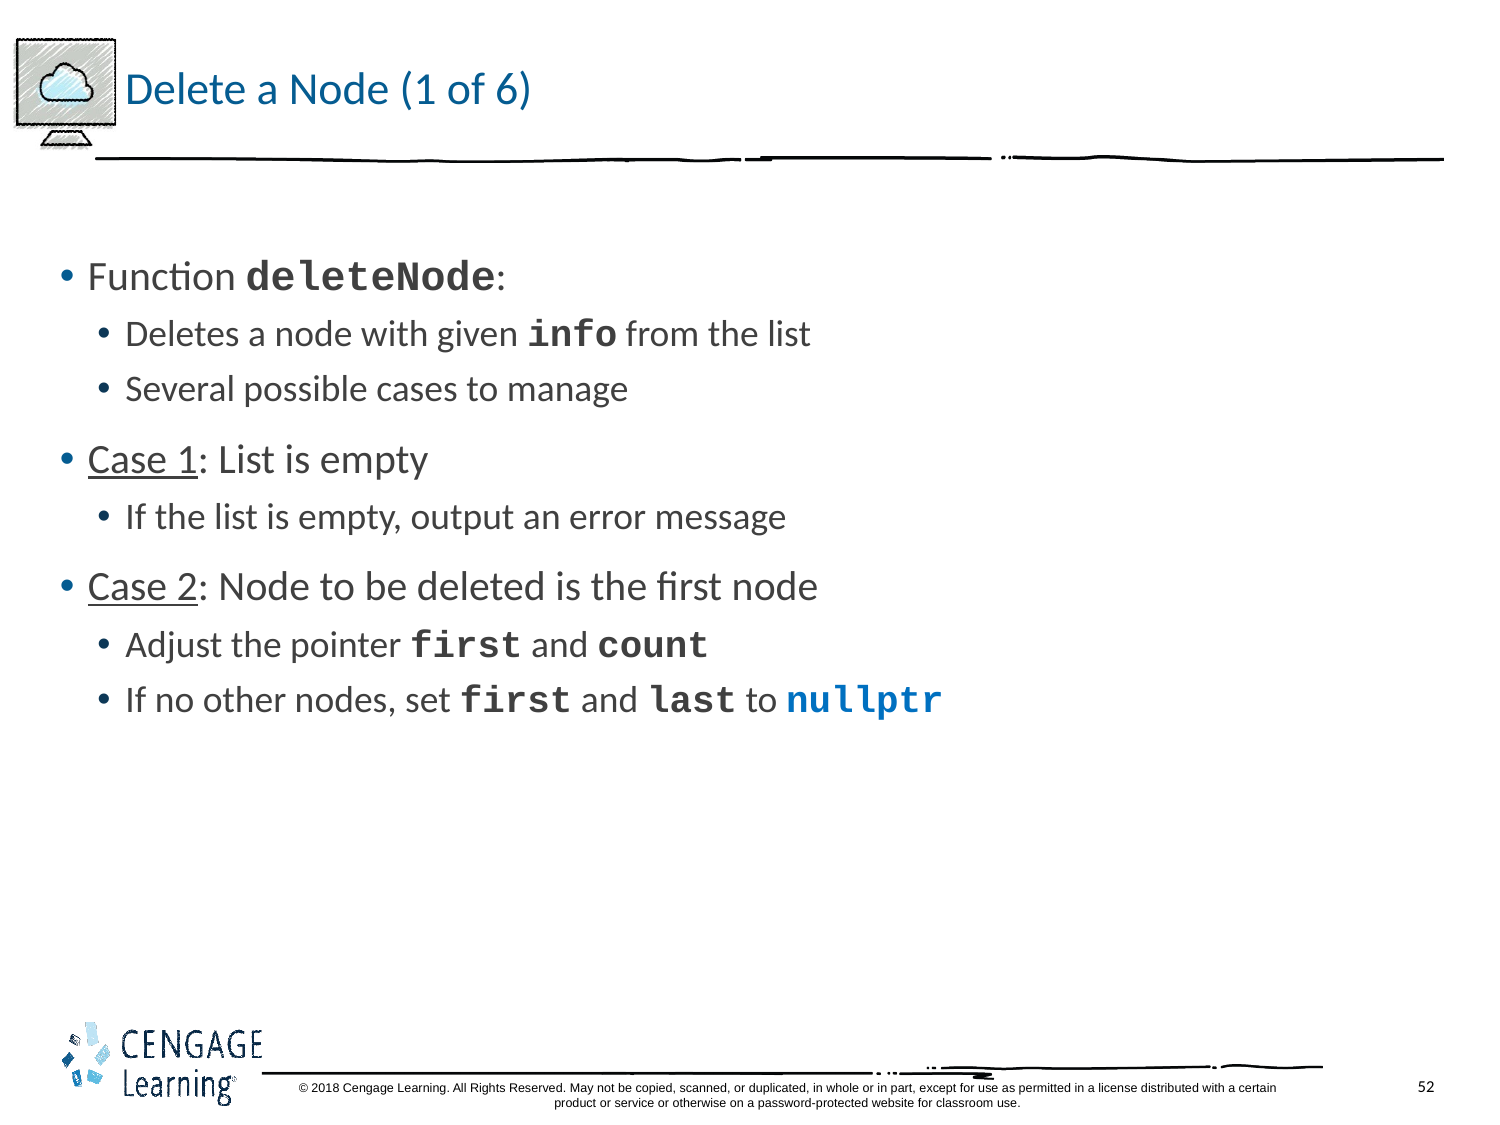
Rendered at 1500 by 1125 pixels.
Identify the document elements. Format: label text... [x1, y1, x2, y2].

picture [95, 155, 1444, 163]
list Function deleteNode: Deletes a node with given info from the list Several possible cases to manage Case 1: List is empty If the list is empty, output an error message Case 2: Node to be deleted is the first node Adjust the pointer first and count If no other nodes, set first and last to nullptr [59, 252, 1441, 727]
title Delete a Node (1 of 6) [125, 66, 1442, 116]
picture [12, 36, 117, 151]
picture [62, 1022, 1323, 1106]
